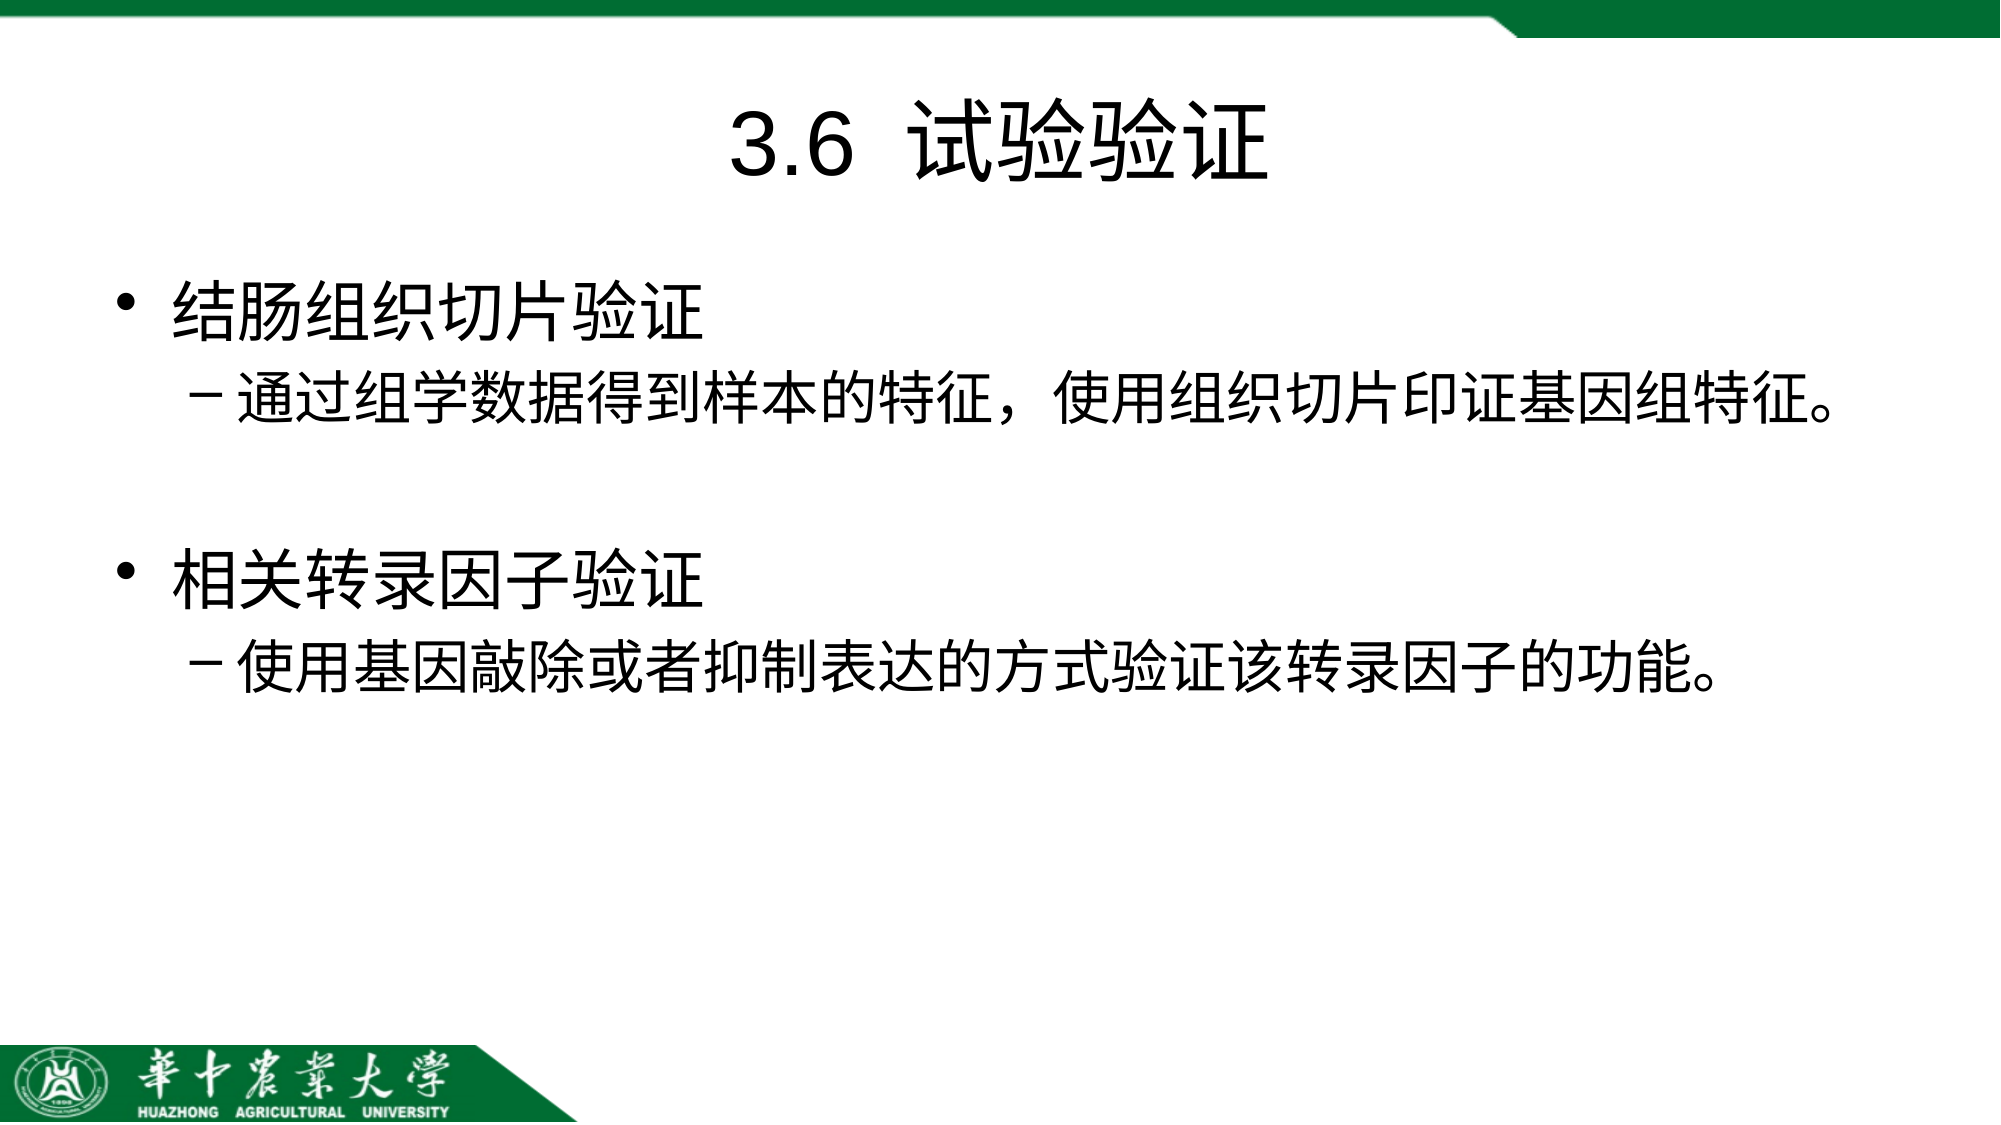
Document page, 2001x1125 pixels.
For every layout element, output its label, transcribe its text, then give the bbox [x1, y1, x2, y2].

picture [0, 1045, 579, 1122]
title 3.6 试验验证 [99, 44, 1901, 233]
list 结肠组织切片验证 通过组学数据得到样本的特征，使用组织切片印证基因组特征。 相关转录因子验证 使用基因敲除或者抑制表达的方式验证该转录因子的功能。 [99, 262, 1901, 1006]
picture [0, 0, 2000, 38]
